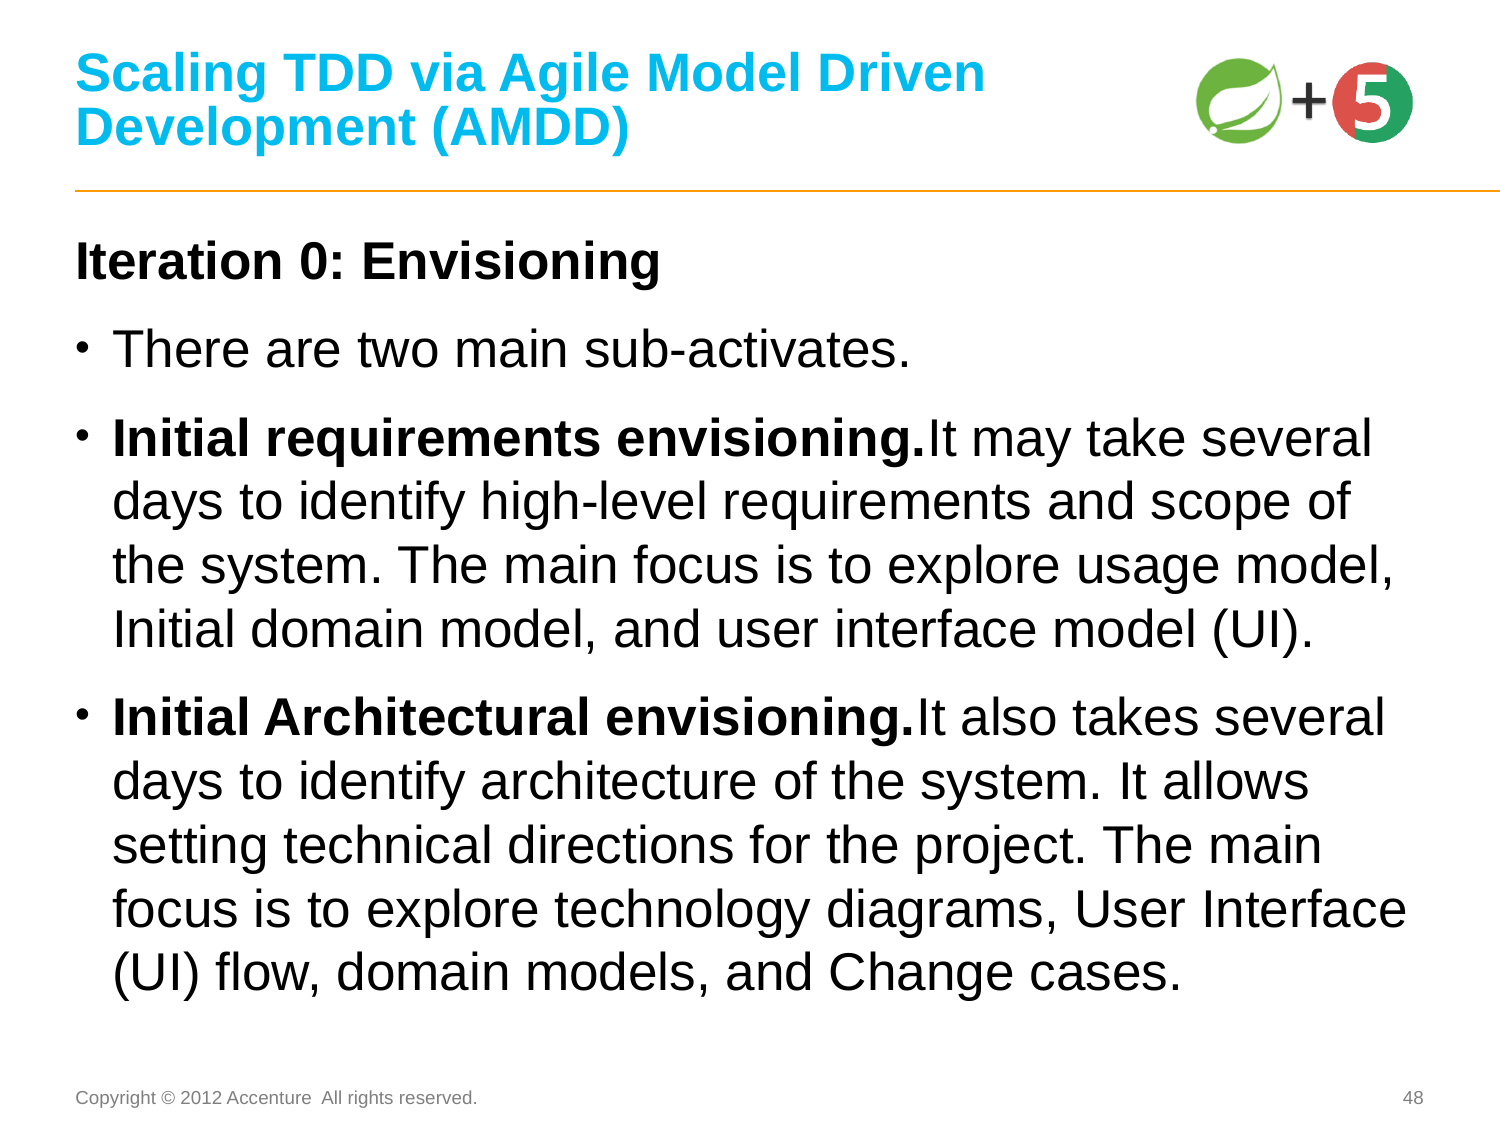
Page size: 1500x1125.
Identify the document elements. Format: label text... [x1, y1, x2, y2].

title Scaling TDD via Agile Model Driven Development (AMDD) [75, 27, 1422, 157]
list Iteration 0: Envisioning There are two main sub-activates. Initial requirements envisioning.It may take several days to identify high-level requirements and scope of the system. The main focus is to explore usage model, Initial domain model, and user interface model (UI). Initial Architectural envisioning.It also takes several days to identify architecture of the system. It allows setting technical directions for the project. The main focus is to explore technology diagrams, User Interface (UI) flow, domain models, and Change cases. [75, 226, 1425, 1018]
